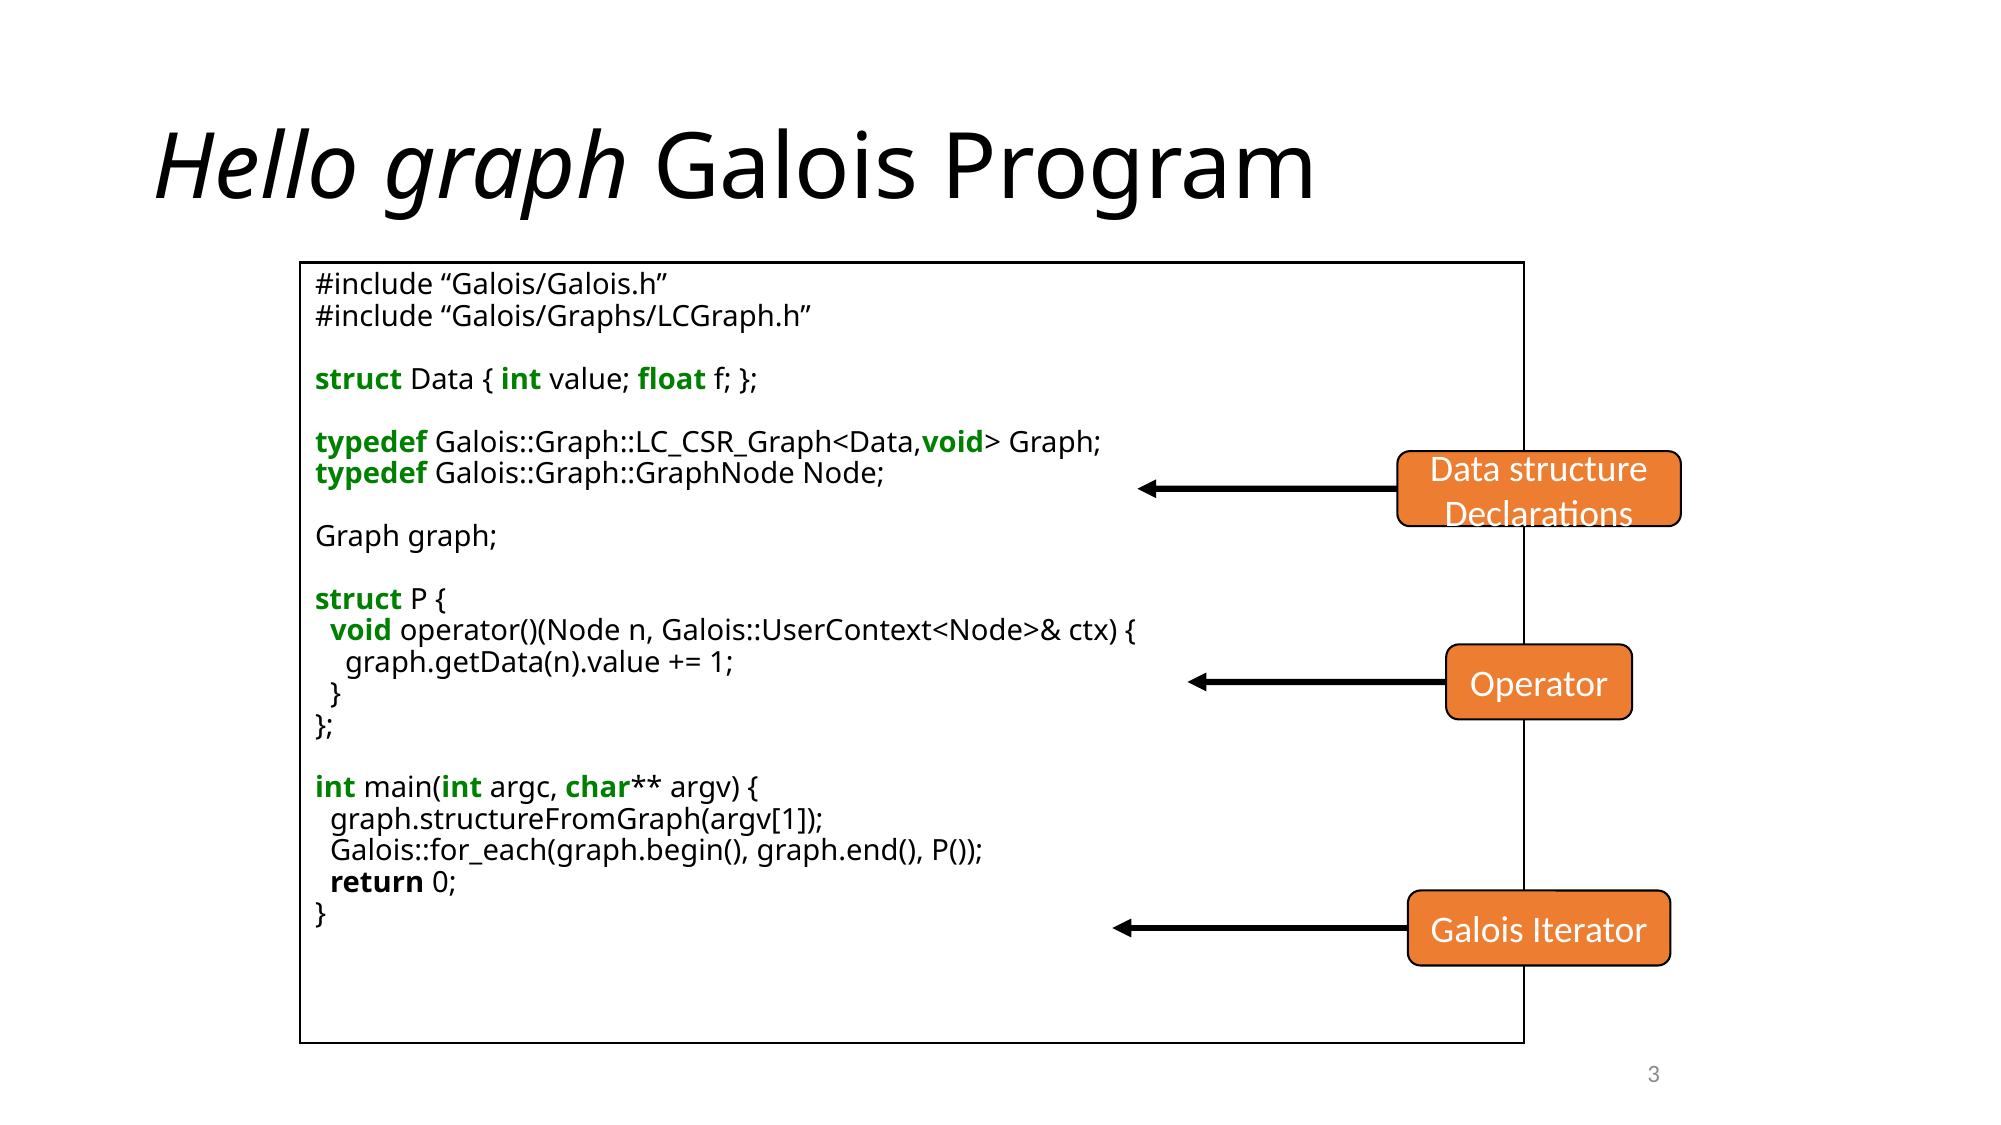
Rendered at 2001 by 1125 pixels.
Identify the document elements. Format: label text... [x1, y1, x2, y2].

title Hello graph Galois Program [137, 59, 1863, 278]
text_box Galois Iterator [1406, 889, 1672, 967]
list #include “Galois/Galois.h” #include “Galois/Graphs/LCGraph.h” struct Data { int value; float f; }; typedef Galois::Graph::LC_CSR_Graph<Data,void> Graph; typedef Galois::Graph::GraphNode Node; Graph graph; struct P { void operator()(Node n, Galois::UserContext<Node>& ctx) { graph.getData(n).value += 1; } }; int main(int argc, char** argv) { graph.structureFromGraph(argv[1]); Galois::for_each(graph.begin(), graph.end(), P()); return 0; } [299, 261, 1525, 1044]
text_box Data structure Declarations [1396, 450, 1682, 528]
slide_number 3 [1325, 1042, 1675, 1103]
text_box Operator [1445, 643, 1634, 721]
